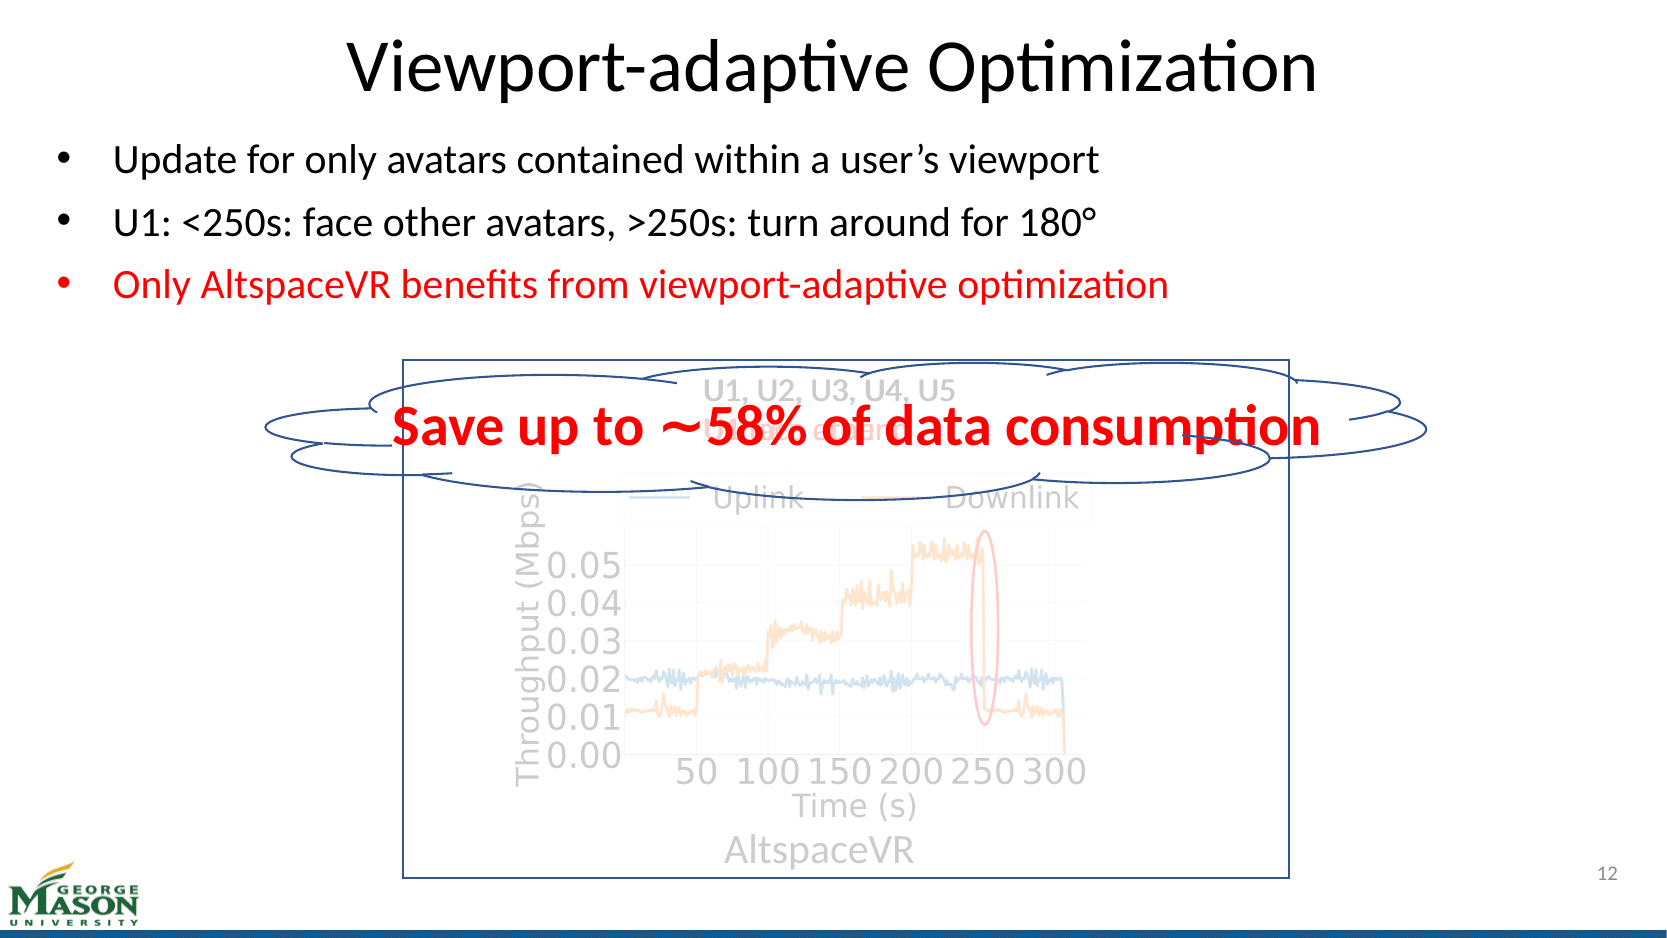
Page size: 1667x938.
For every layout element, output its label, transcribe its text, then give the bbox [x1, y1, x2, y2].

text_box Update for only avatars contained within a user’s viewport U1: <250s: face other avatars, >250s: turn around for 180° Only AltspaceVR benefits from viewport-adaptive optimization [41, 124, 1401, 315]
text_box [513, 500, 1148, 823]
picture [0, 858, 1667, 938]
slide_number 12 [1257, 847, 1633, 898]
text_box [266, 362, 1426, 500]
text_box [402, 500, 1290, 879]
title Viewport-adaptive Optimization [114, 0, 1553, 158]
